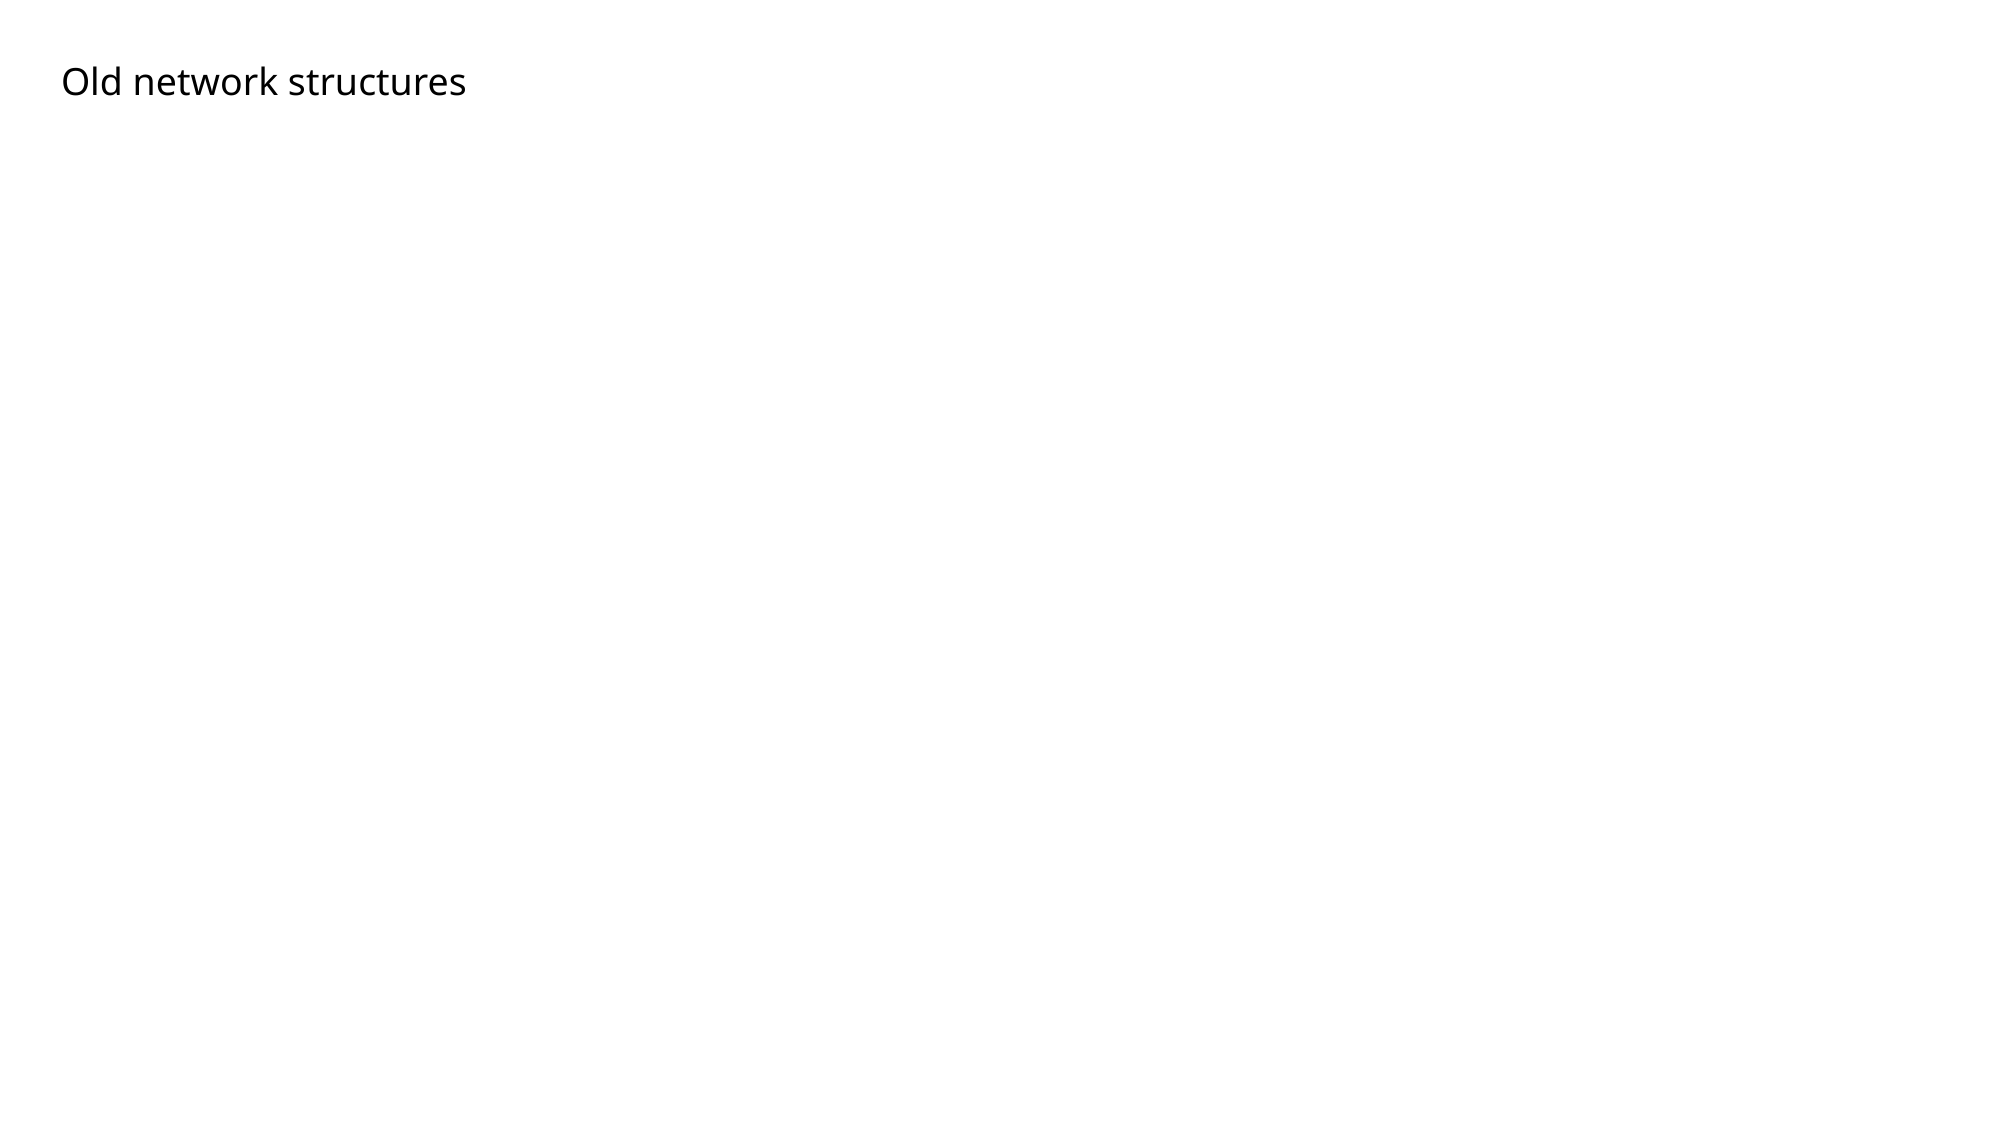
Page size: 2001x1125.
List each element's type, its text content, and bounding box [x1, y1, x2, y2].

text_box Old network structures [46, 50, 483, 111]
